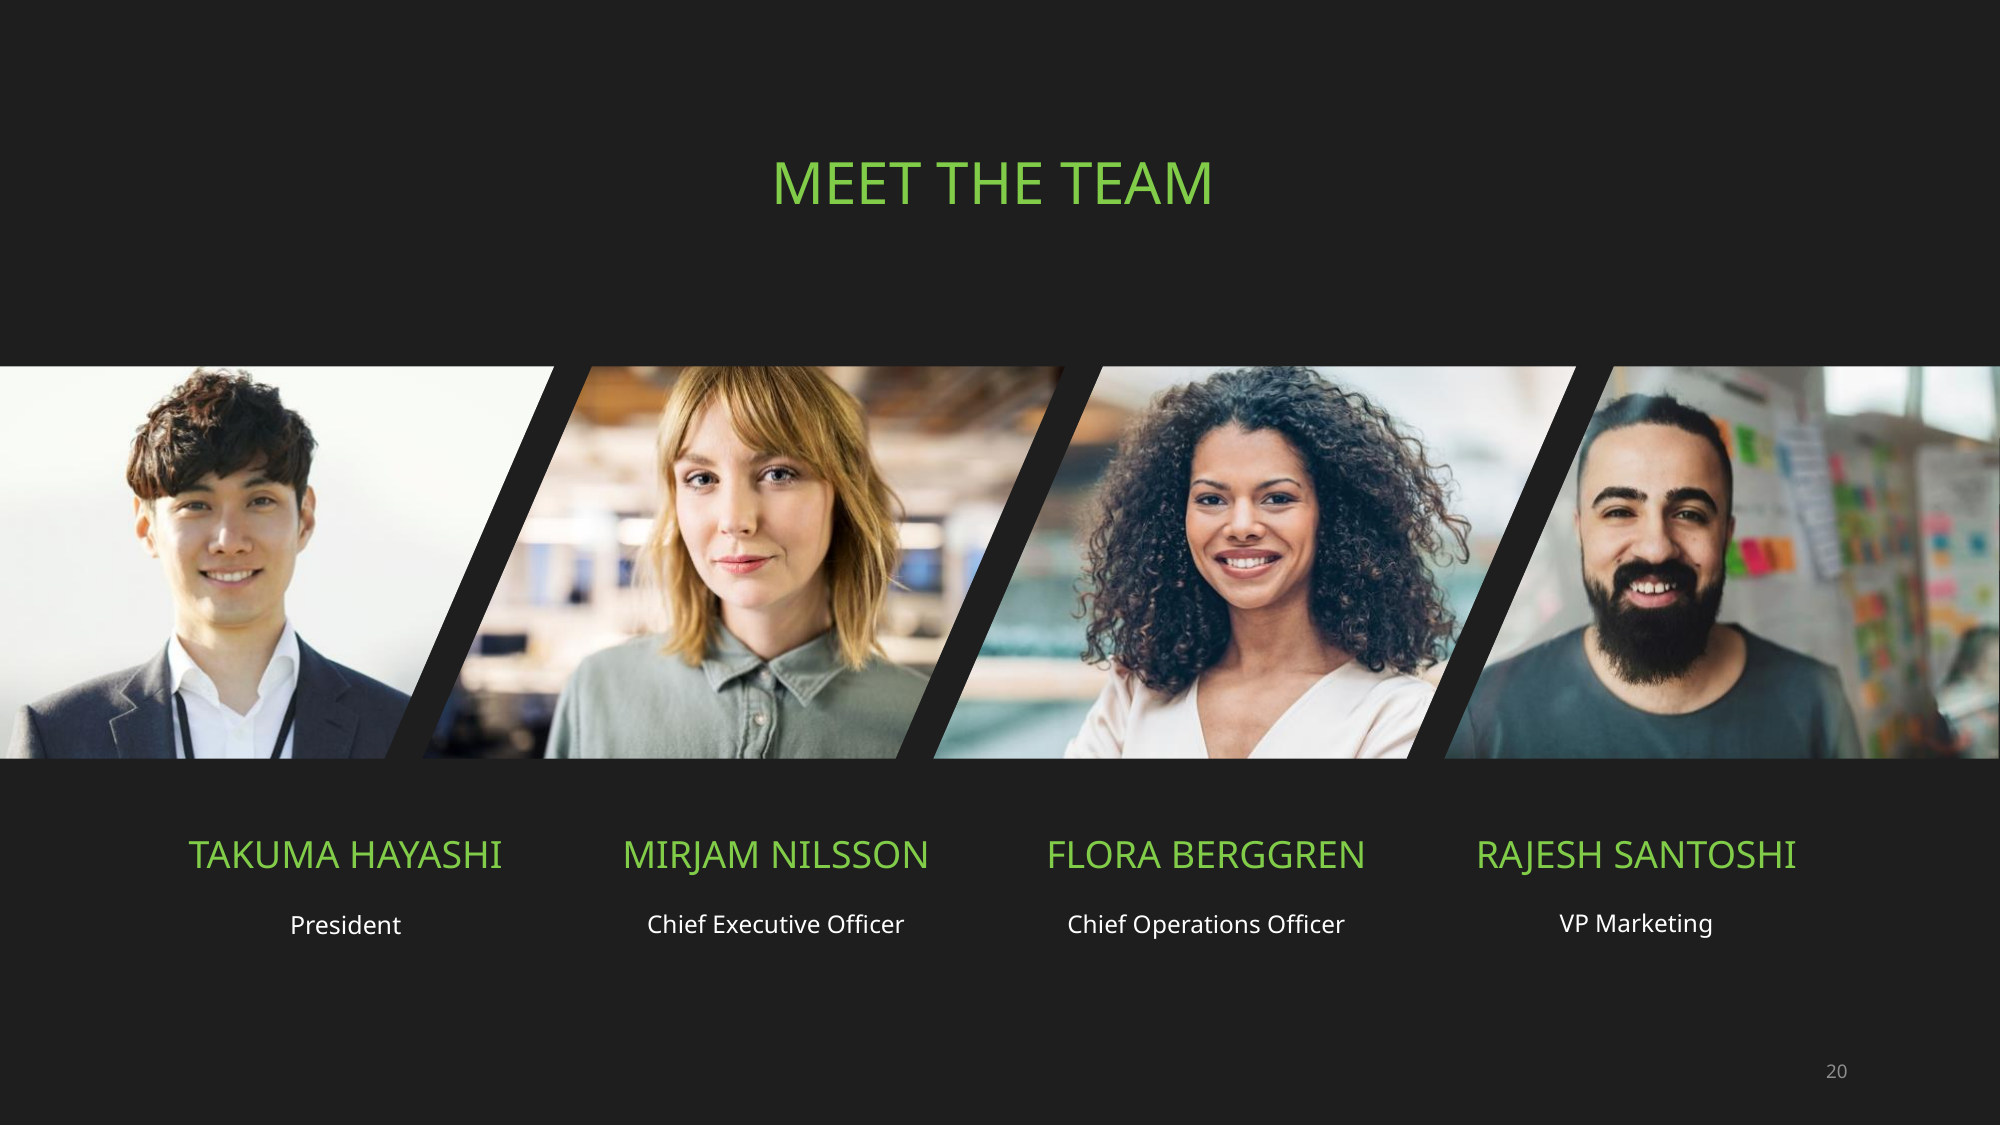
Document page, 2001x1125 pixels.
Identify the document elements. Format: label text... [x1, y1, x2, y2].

picture [0, 366, 2000, 759]
list President [152, 886, 554, 947]
list Rajesh Santoshi​ [1443, 829, 1845, 883]
list Chief Operations Officer [1013, 886, 1415, 947]
list VP Marketing [1443, 886, 1845, 946]
title Meet the team [169, 109, 1833, 262]
list Flora Berggren​ [1013, 830, 1415, 883]
slide_number 20 [1412, 1042, 1863, 1103]
list Chief Executive Officer [583, 886, 984, 947]
list Takuma Hayashi​ [152, 830, 554, 883]
list Mirjam Nilsson​ [583, 830, 984, 883]
